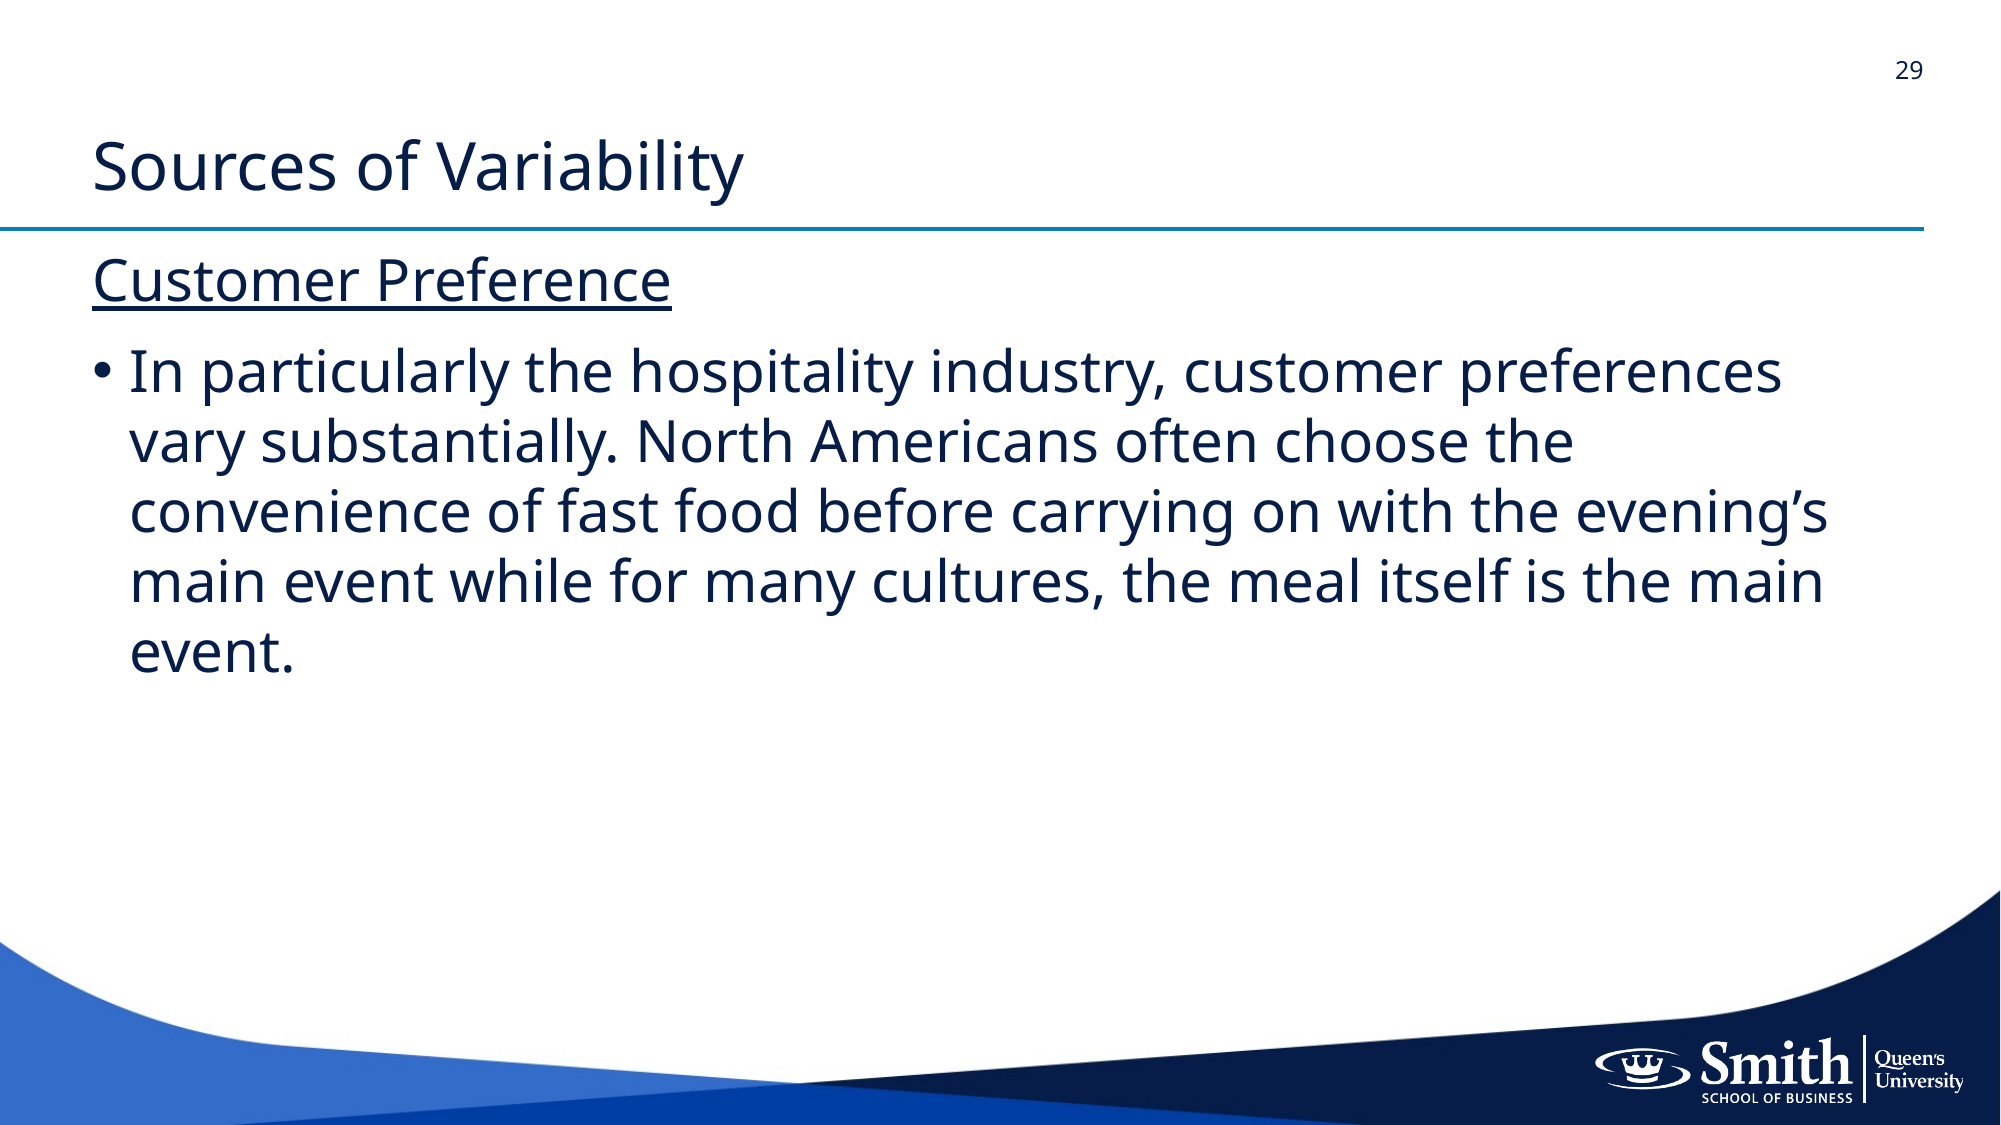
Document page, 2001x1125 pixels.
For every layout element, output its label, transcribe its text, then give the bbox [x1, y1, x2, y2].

title Sources of Variability [92, 51, 1635, 205]
list Customer Preference In particularly the hospitality industry, customer preferences vary substantially. North Americans often choose the convenience of fast food before carrying on with the evening’s main event while for many cultures, the meal itself is the main event. [92, 243, 1843, 882]
picture [0, 0, 2001, 1125]
